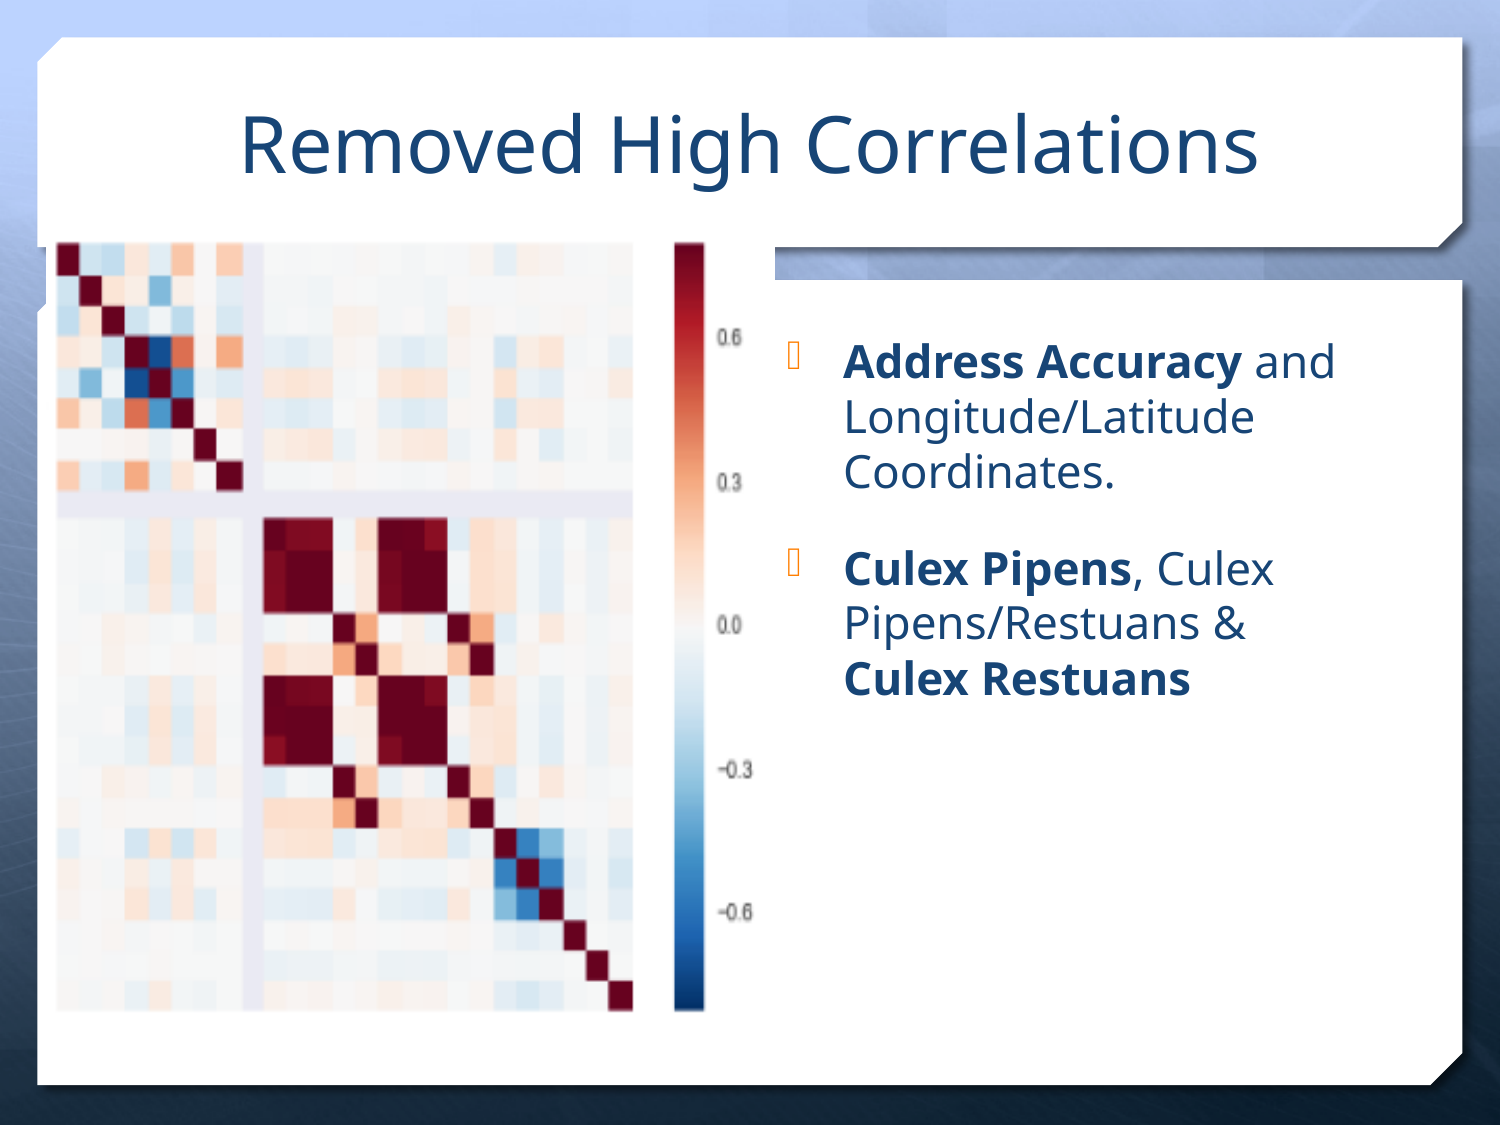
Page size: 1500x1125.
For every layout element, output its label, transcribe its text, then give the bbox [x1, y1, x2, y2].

list Address Accuracy and Longitude/Latitude Coordinates. Culex Pipens, Culex Pipens/Restuans & Culex Restuans [804, 324, 1372, 978]
title Removed High Correlations [127, 48, 1372, 236]
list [45, 235, 776, 1029]
